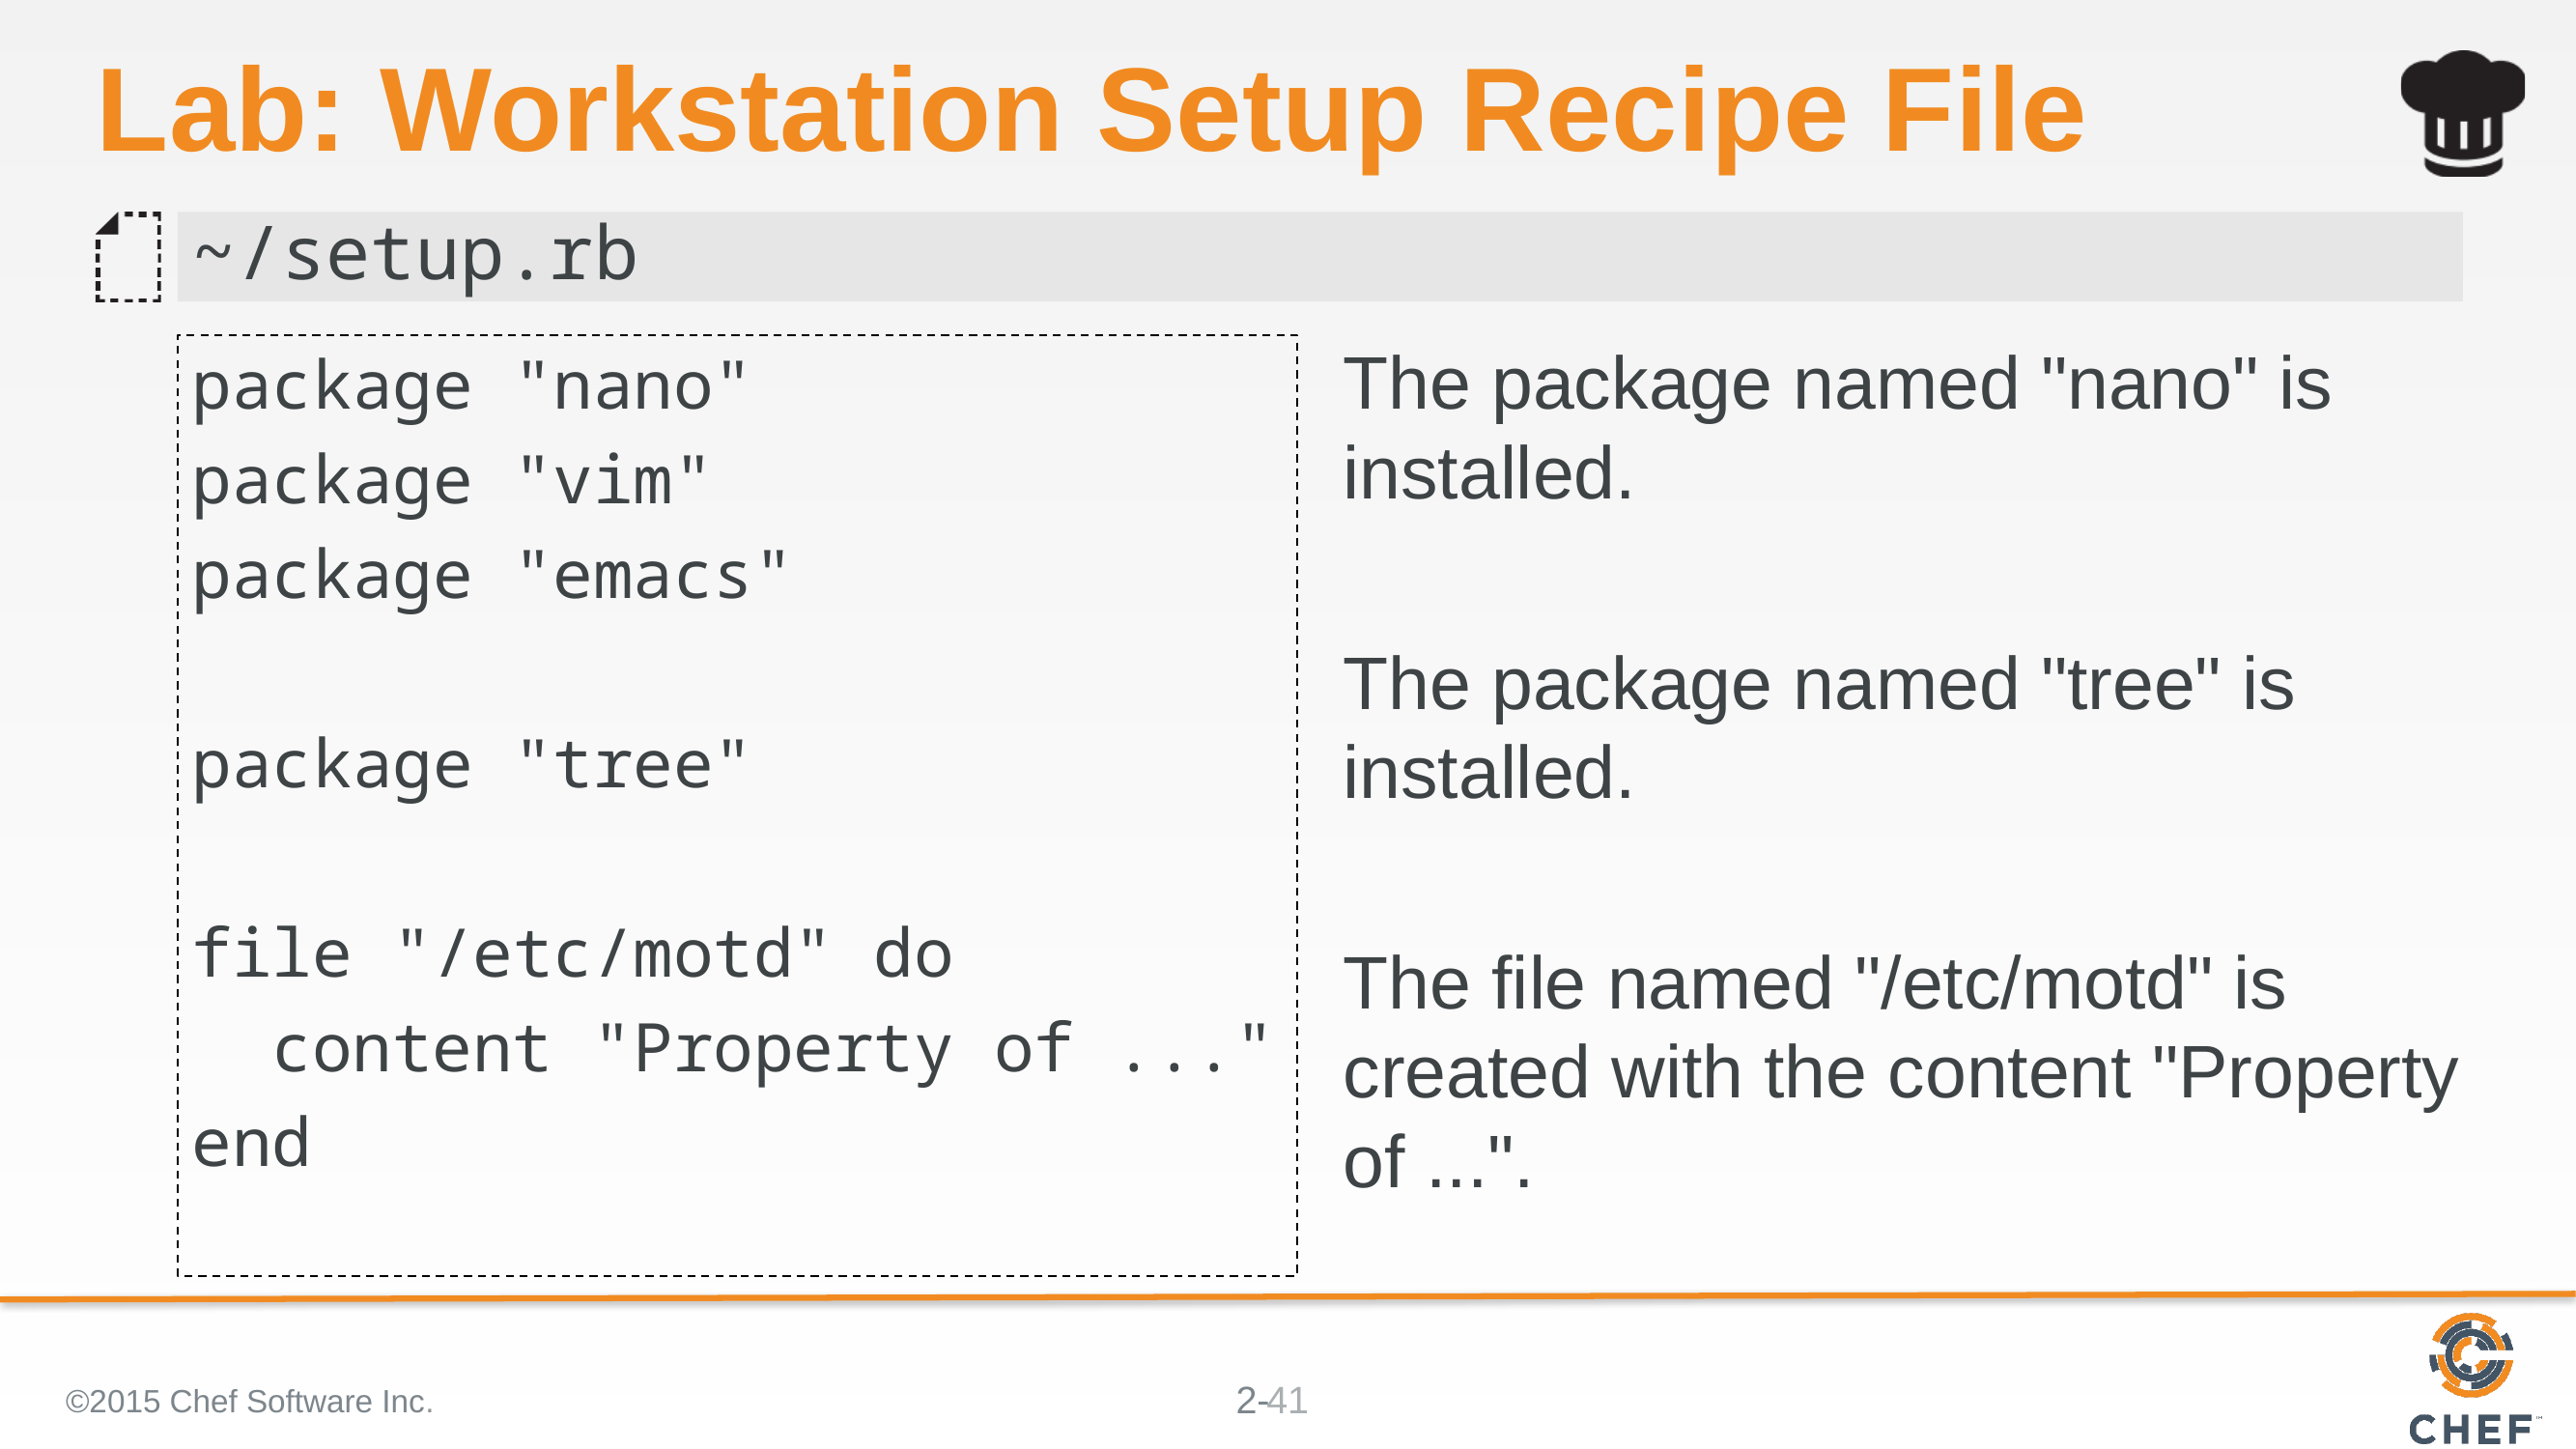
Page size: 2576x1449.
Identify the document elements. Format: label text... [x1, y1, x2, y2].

slide_number 41 [998, 1359, 1578, 1437]
footer ©2015 Chef Software Inc. [51, 1359, 952, 1440]
list The package named "nano" is installed. The package named "tree" is installed. The file named "/etc/motd" is created with the content "Property of ...". [1343, 334, 2463, 1333]
list ~/setup.rb [177, 212, 2463, 302]
picture [2399, 1297, 2550, 1449]
title Lab: Workstation Setup Recipe File [96, 48, 2463, 180]
list package "nano" package "vim" package "emacs" package "tree" file "/etc/motd" do content "Property of ..." end [177, 334, 1298, 1277]
